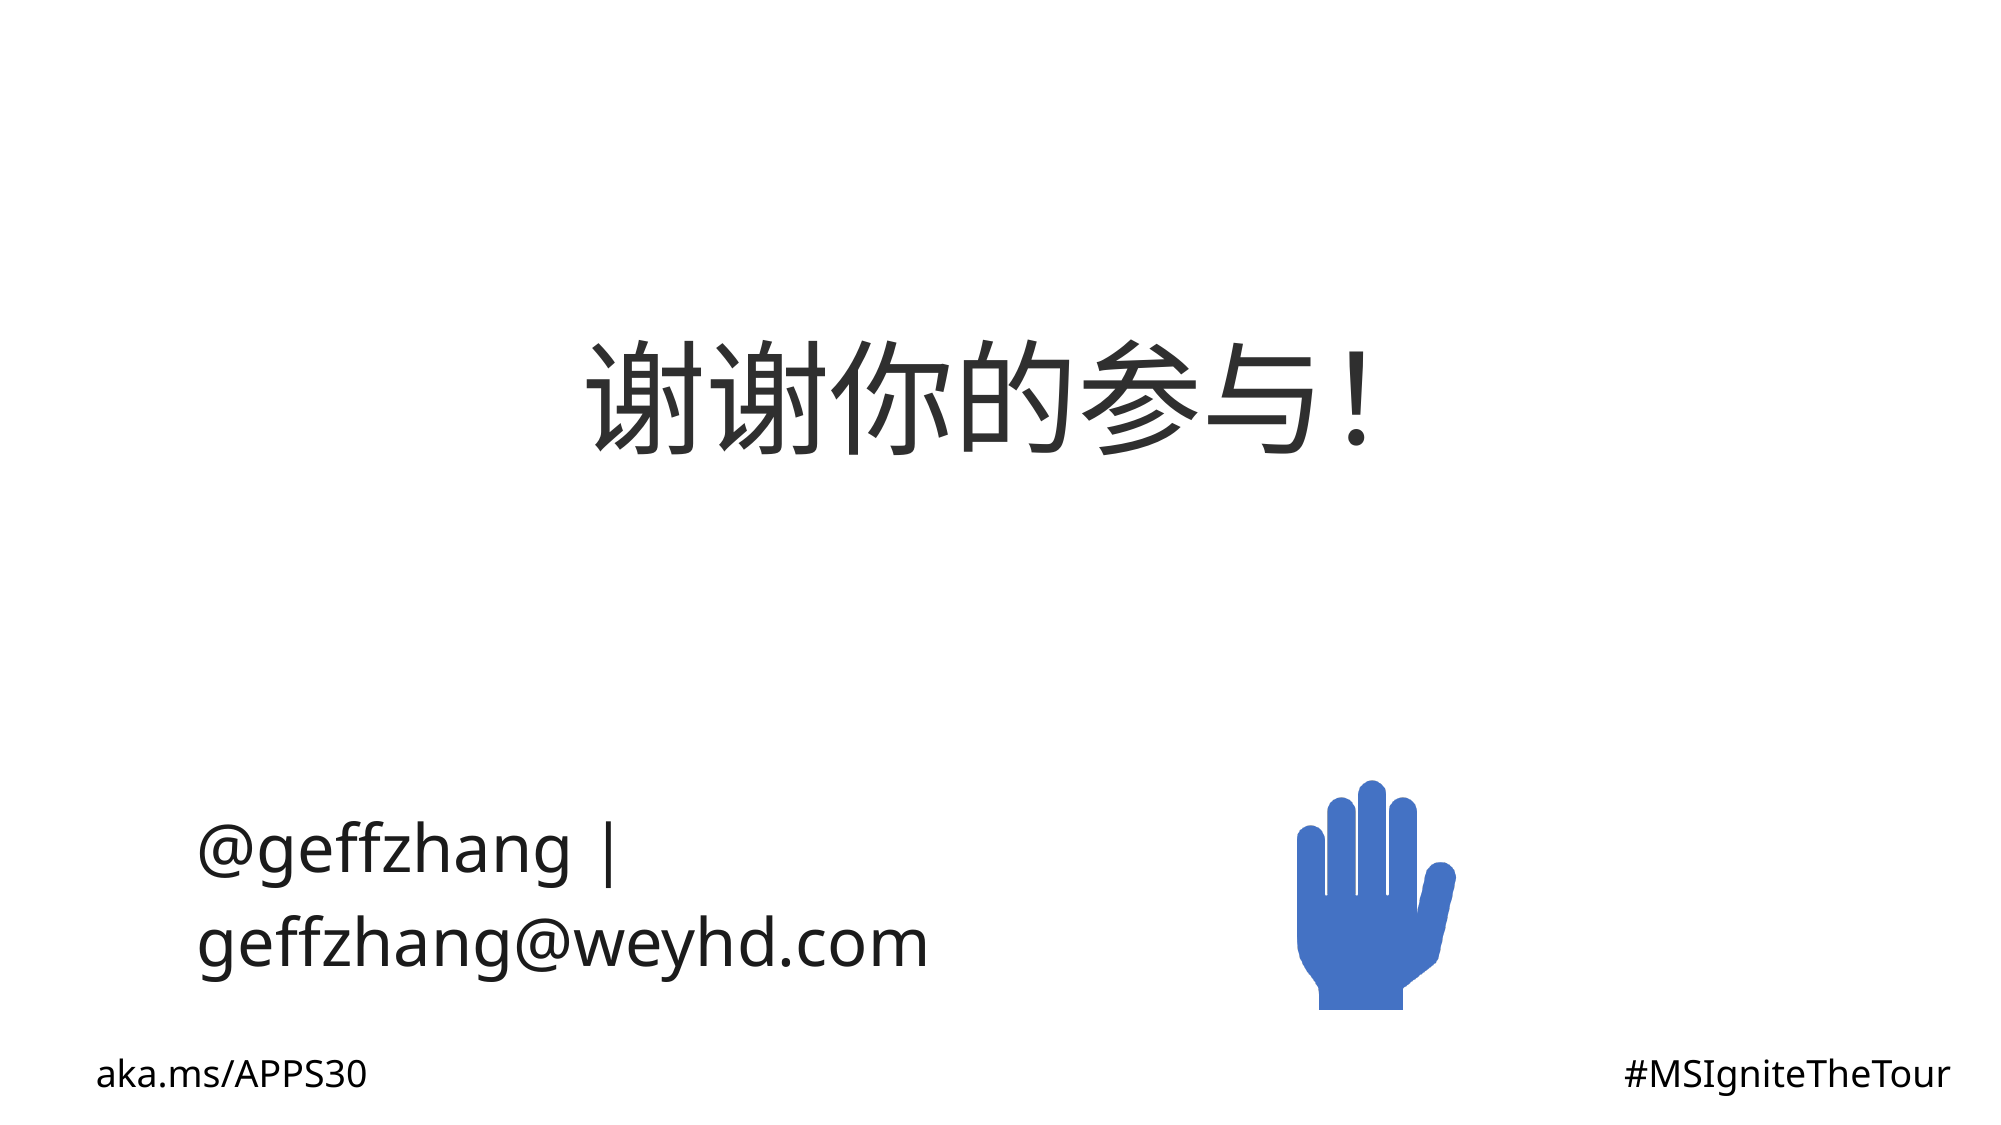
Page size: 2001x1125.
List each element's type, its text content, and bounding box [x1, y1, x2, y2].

title 谢谢你的参与！ [194, 179, 1838, 611]
list @geffzhang | geffzhang@weyhd.com [181, 791, 1073, 994]
picture [1241, 762, 1511, 1031]
